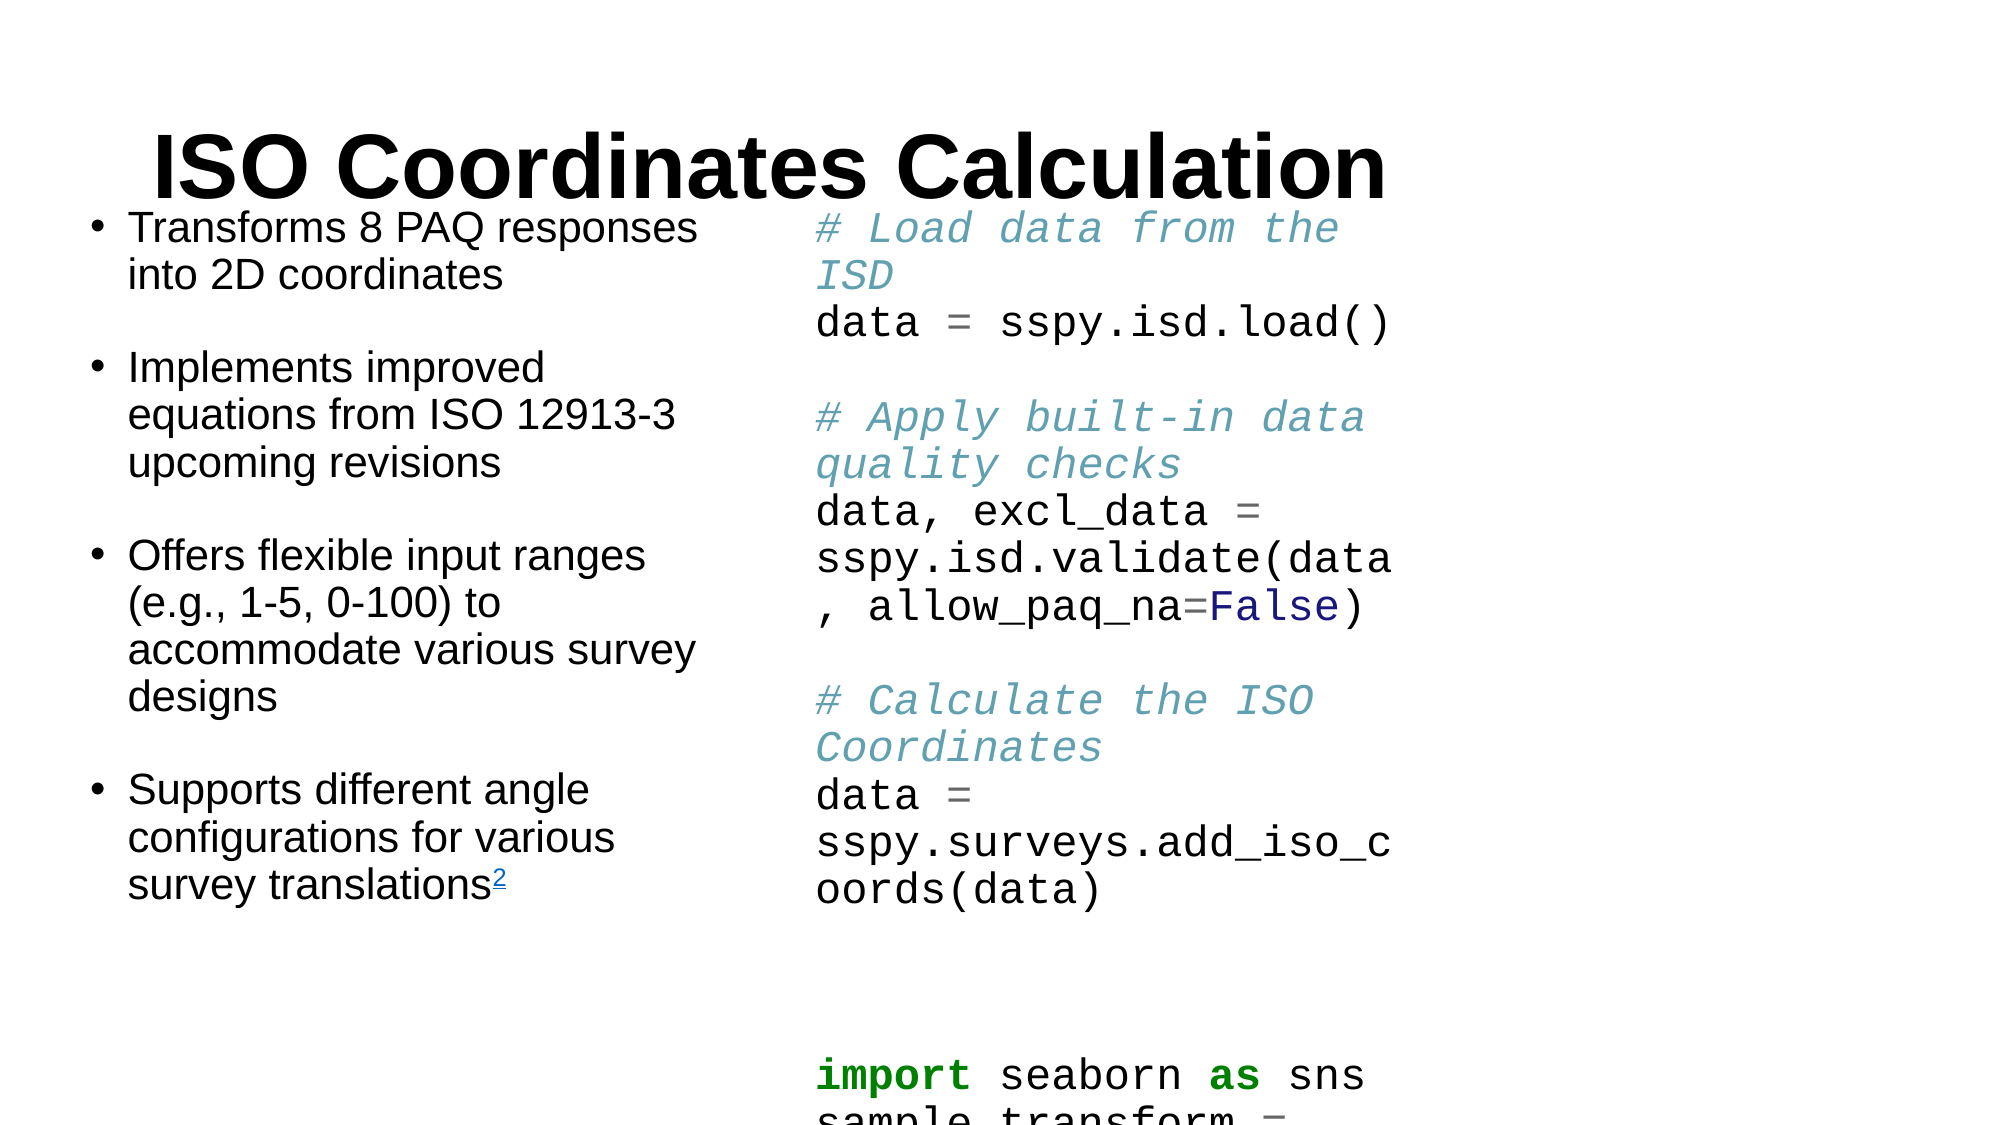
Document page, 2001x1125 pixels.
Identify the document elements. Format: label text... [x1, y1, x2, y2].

title ISO Coordinates Calculation [137, 59, 1863, 278]
list # Load data from the ISD data = sspy.isd.load() # Apply built-in data quality checks data, excl_data = sspy.isd.validate(data, allow_paq_na=False) # Calculate the ISO Coordinates data = sspy.surveys.add_iso_coords(data) import seaborn as sns sample_transform = sspy.surveys.rename_paqs(sample_transform) sample_transform = sspy.surveys.add_iso_coords(sample_transform, overwrite=True) colors = ["b", "r"] palette = sns.color_palette(colors) sspy.plotting.scatter_plot(sample_transform, hue="RecordID", palette=palette, diagonal_lines=True, legend="brief", s=100, figsize=(8,8)) [762, 196, 1425, 754]
